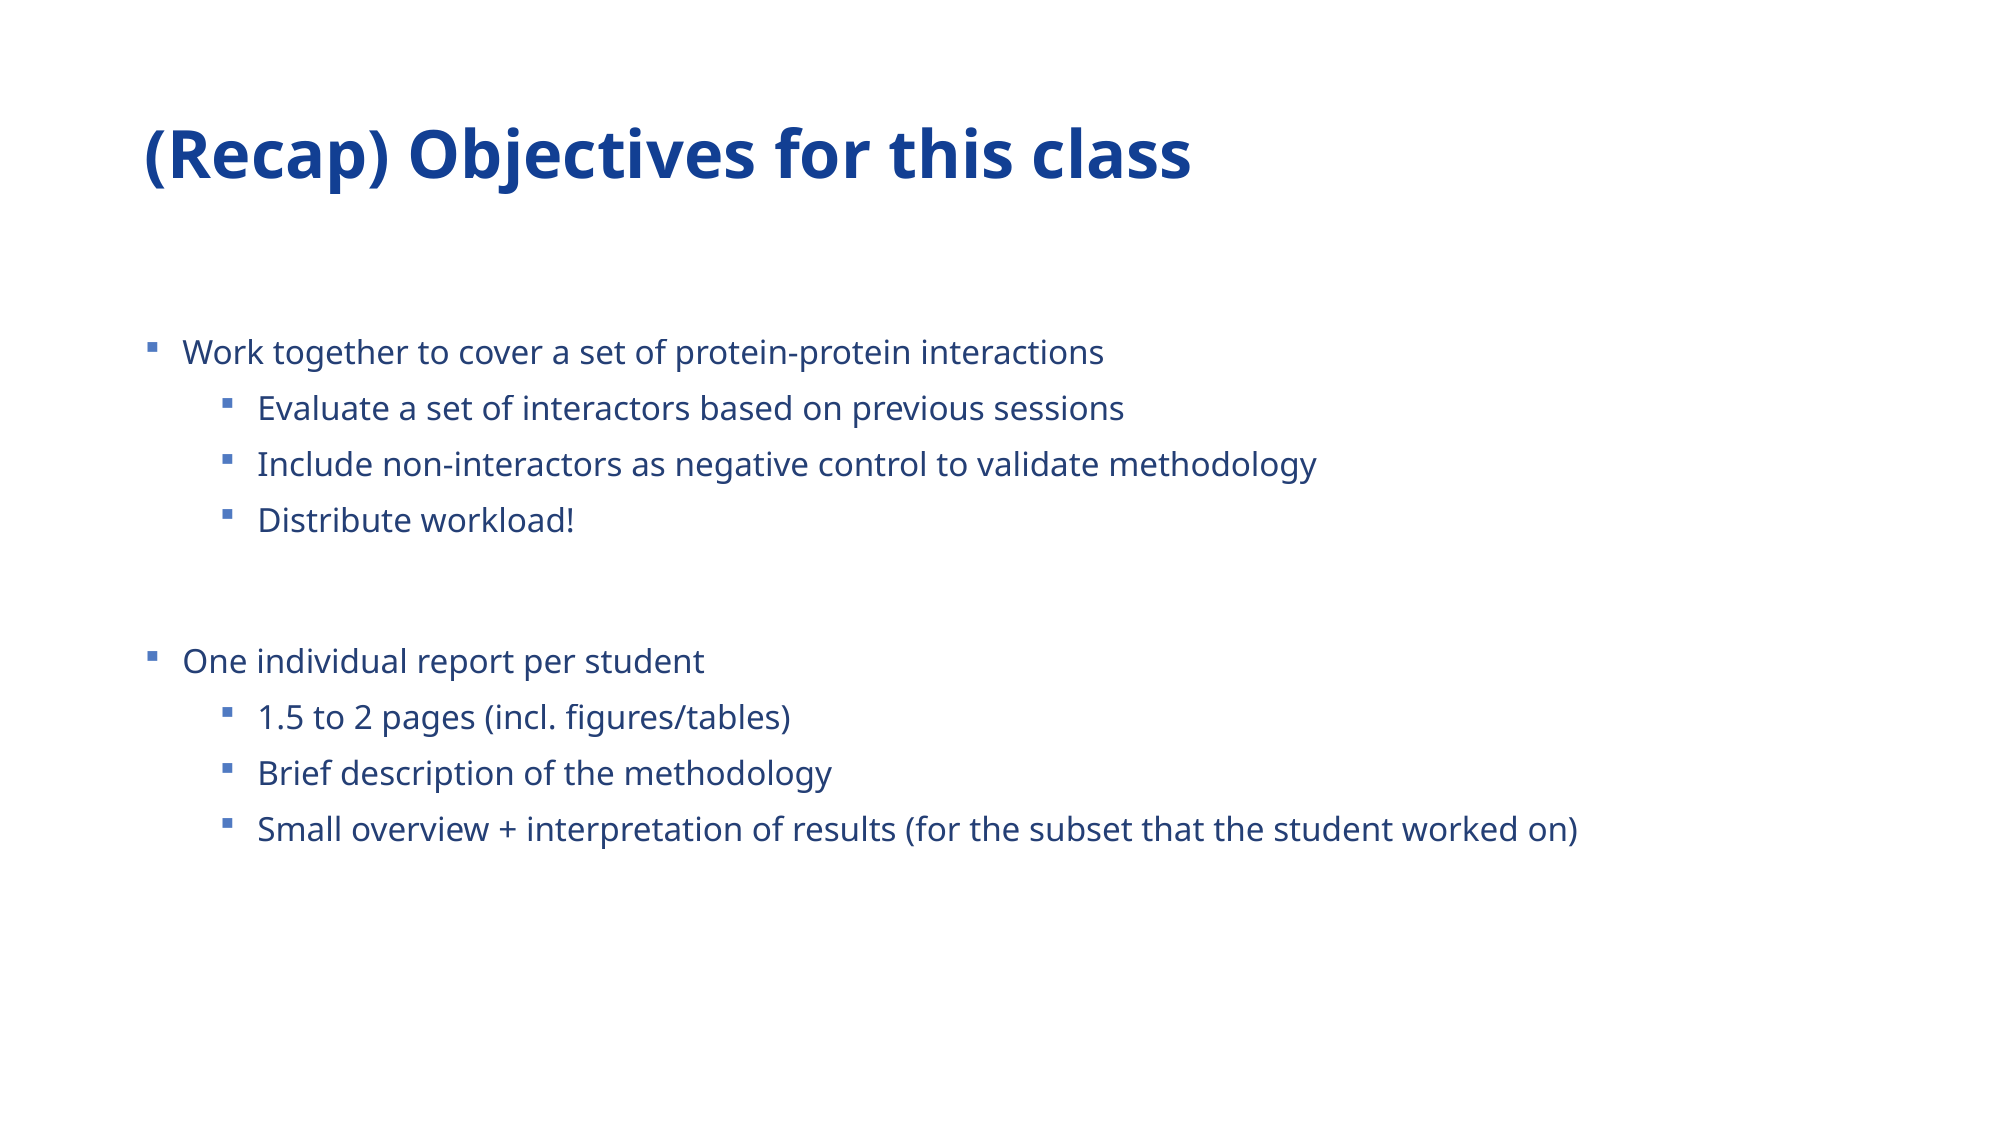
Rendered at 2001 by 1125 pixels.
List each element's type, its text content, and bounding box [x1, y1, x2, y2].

title (Recap) Objectives for this class [129, 98, 1871, 216]
list Work together to cover a set of protein-protein interactions Evaluate a set of interactors based on previous sessions Include non-interactors as negative control to validate methodology Distribute workload! One individual report per student 1.5 to 2 pages (incl. figures/tables) Brief description of the methodology Small overview + interpretation of results (for the subset that the student worked on) [129, 318, 1871, 1074]
